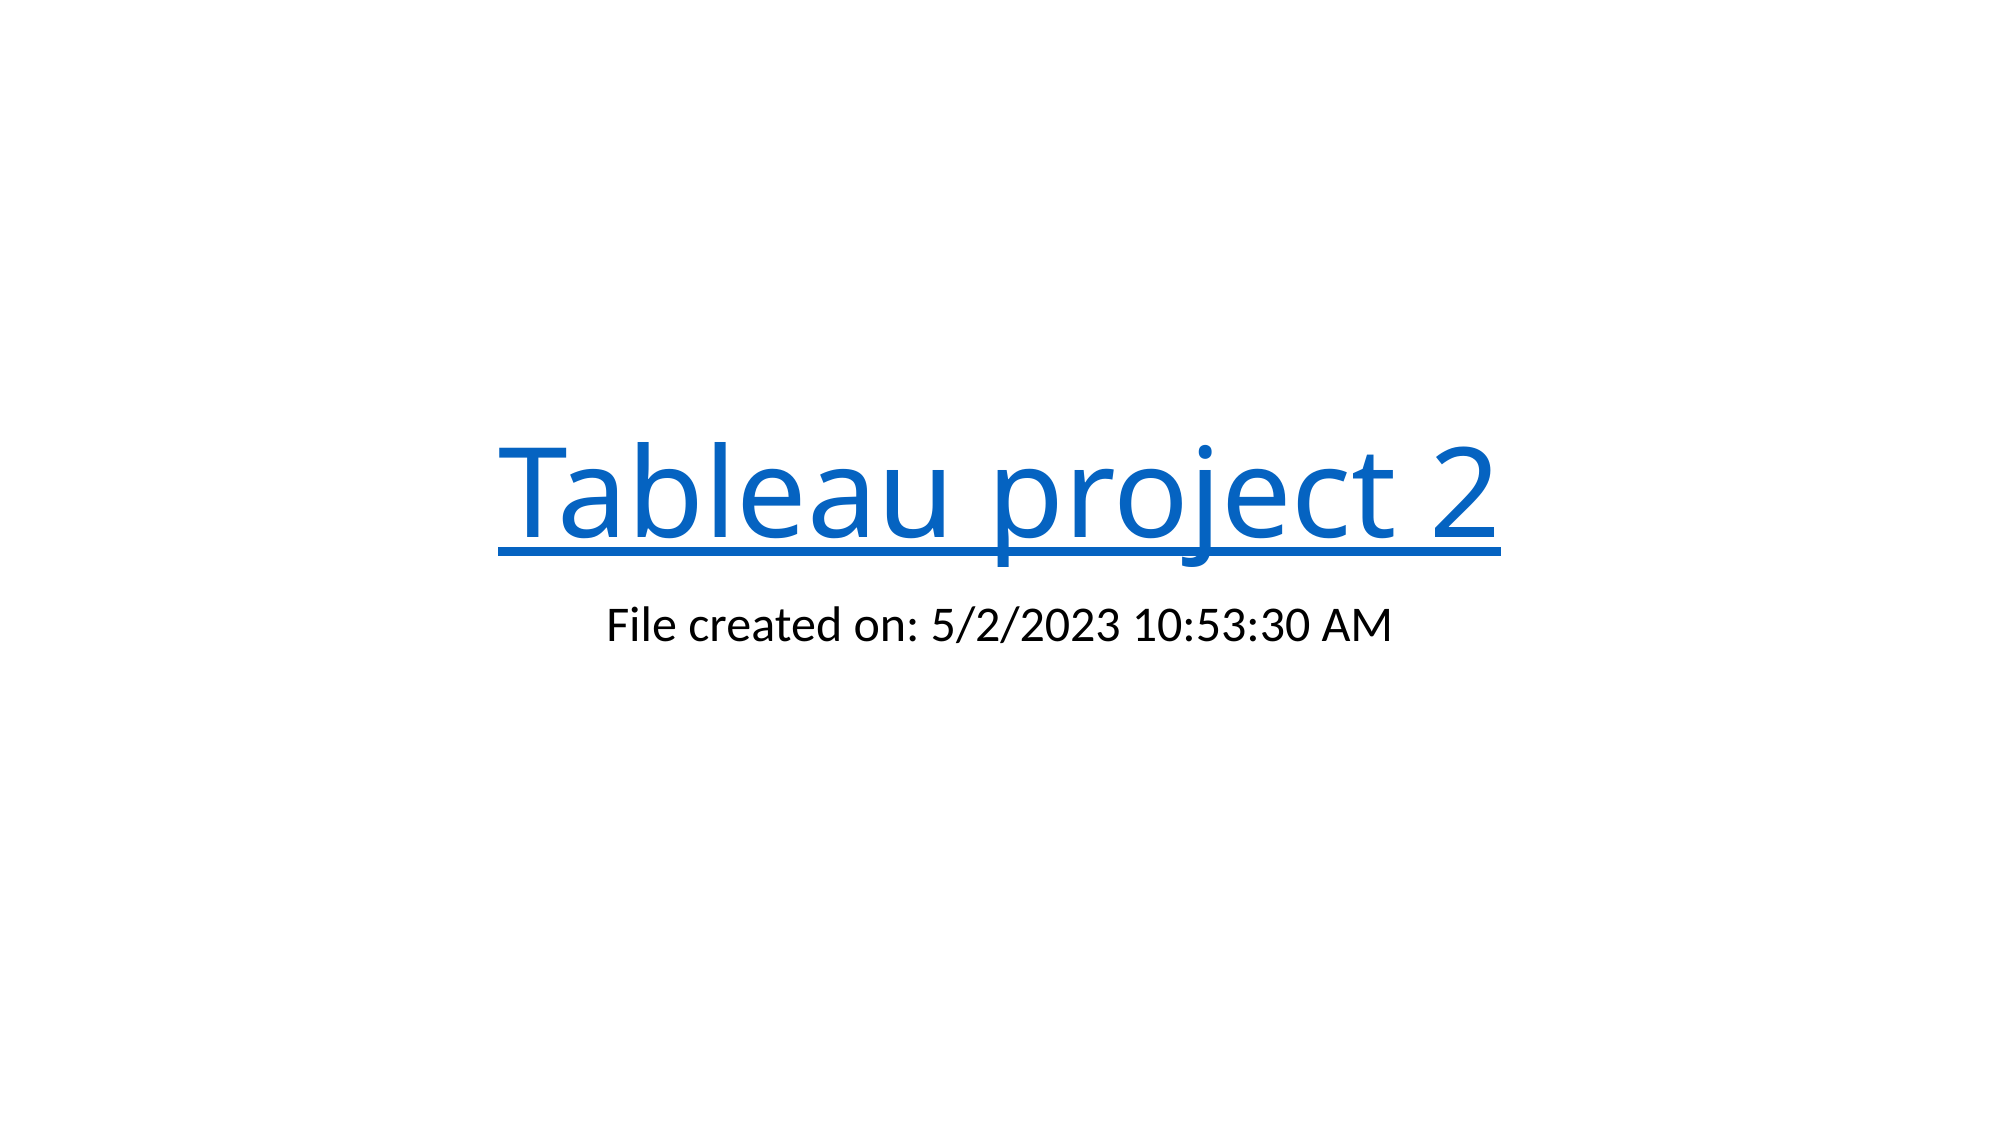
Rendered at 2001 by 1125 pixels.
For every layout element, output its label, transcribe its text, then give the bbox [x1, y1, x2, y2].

subtitle File created on: 5/2/2023 10:53:30 AM [249, 590, 1750, 863]
title Tableau project 2 [249, 184, 1750, 576]
